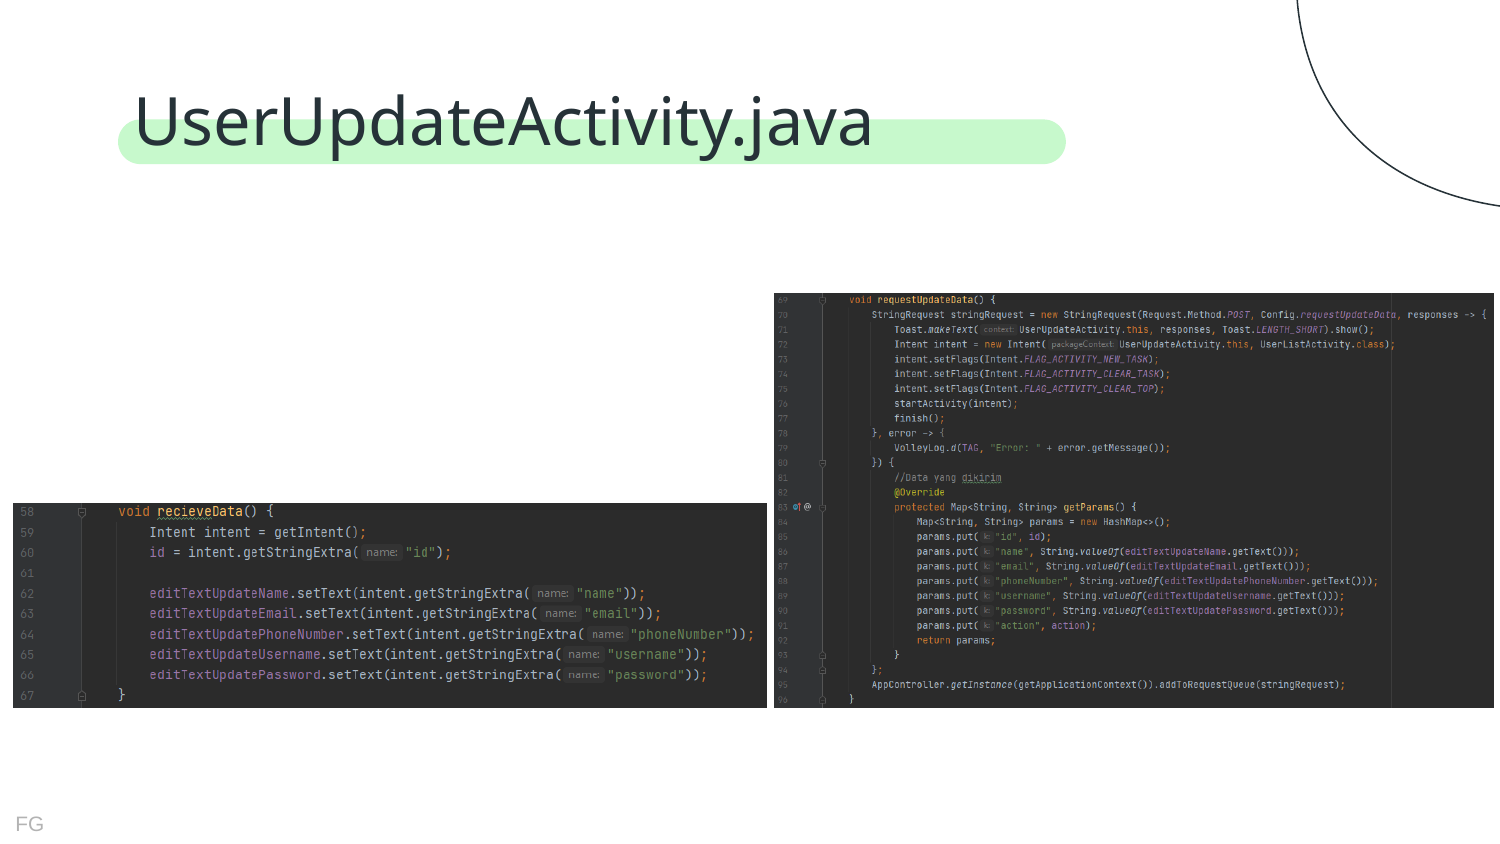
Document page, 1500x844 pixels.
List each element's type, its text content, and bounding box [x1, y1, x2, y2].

picture [13, 503, 767, 708]
text_box FG [0, 802, 60, 844]
title UserUpdateActivity.java [118, 64, 1382, 165]
picture [774, 293, 1494, 708]
